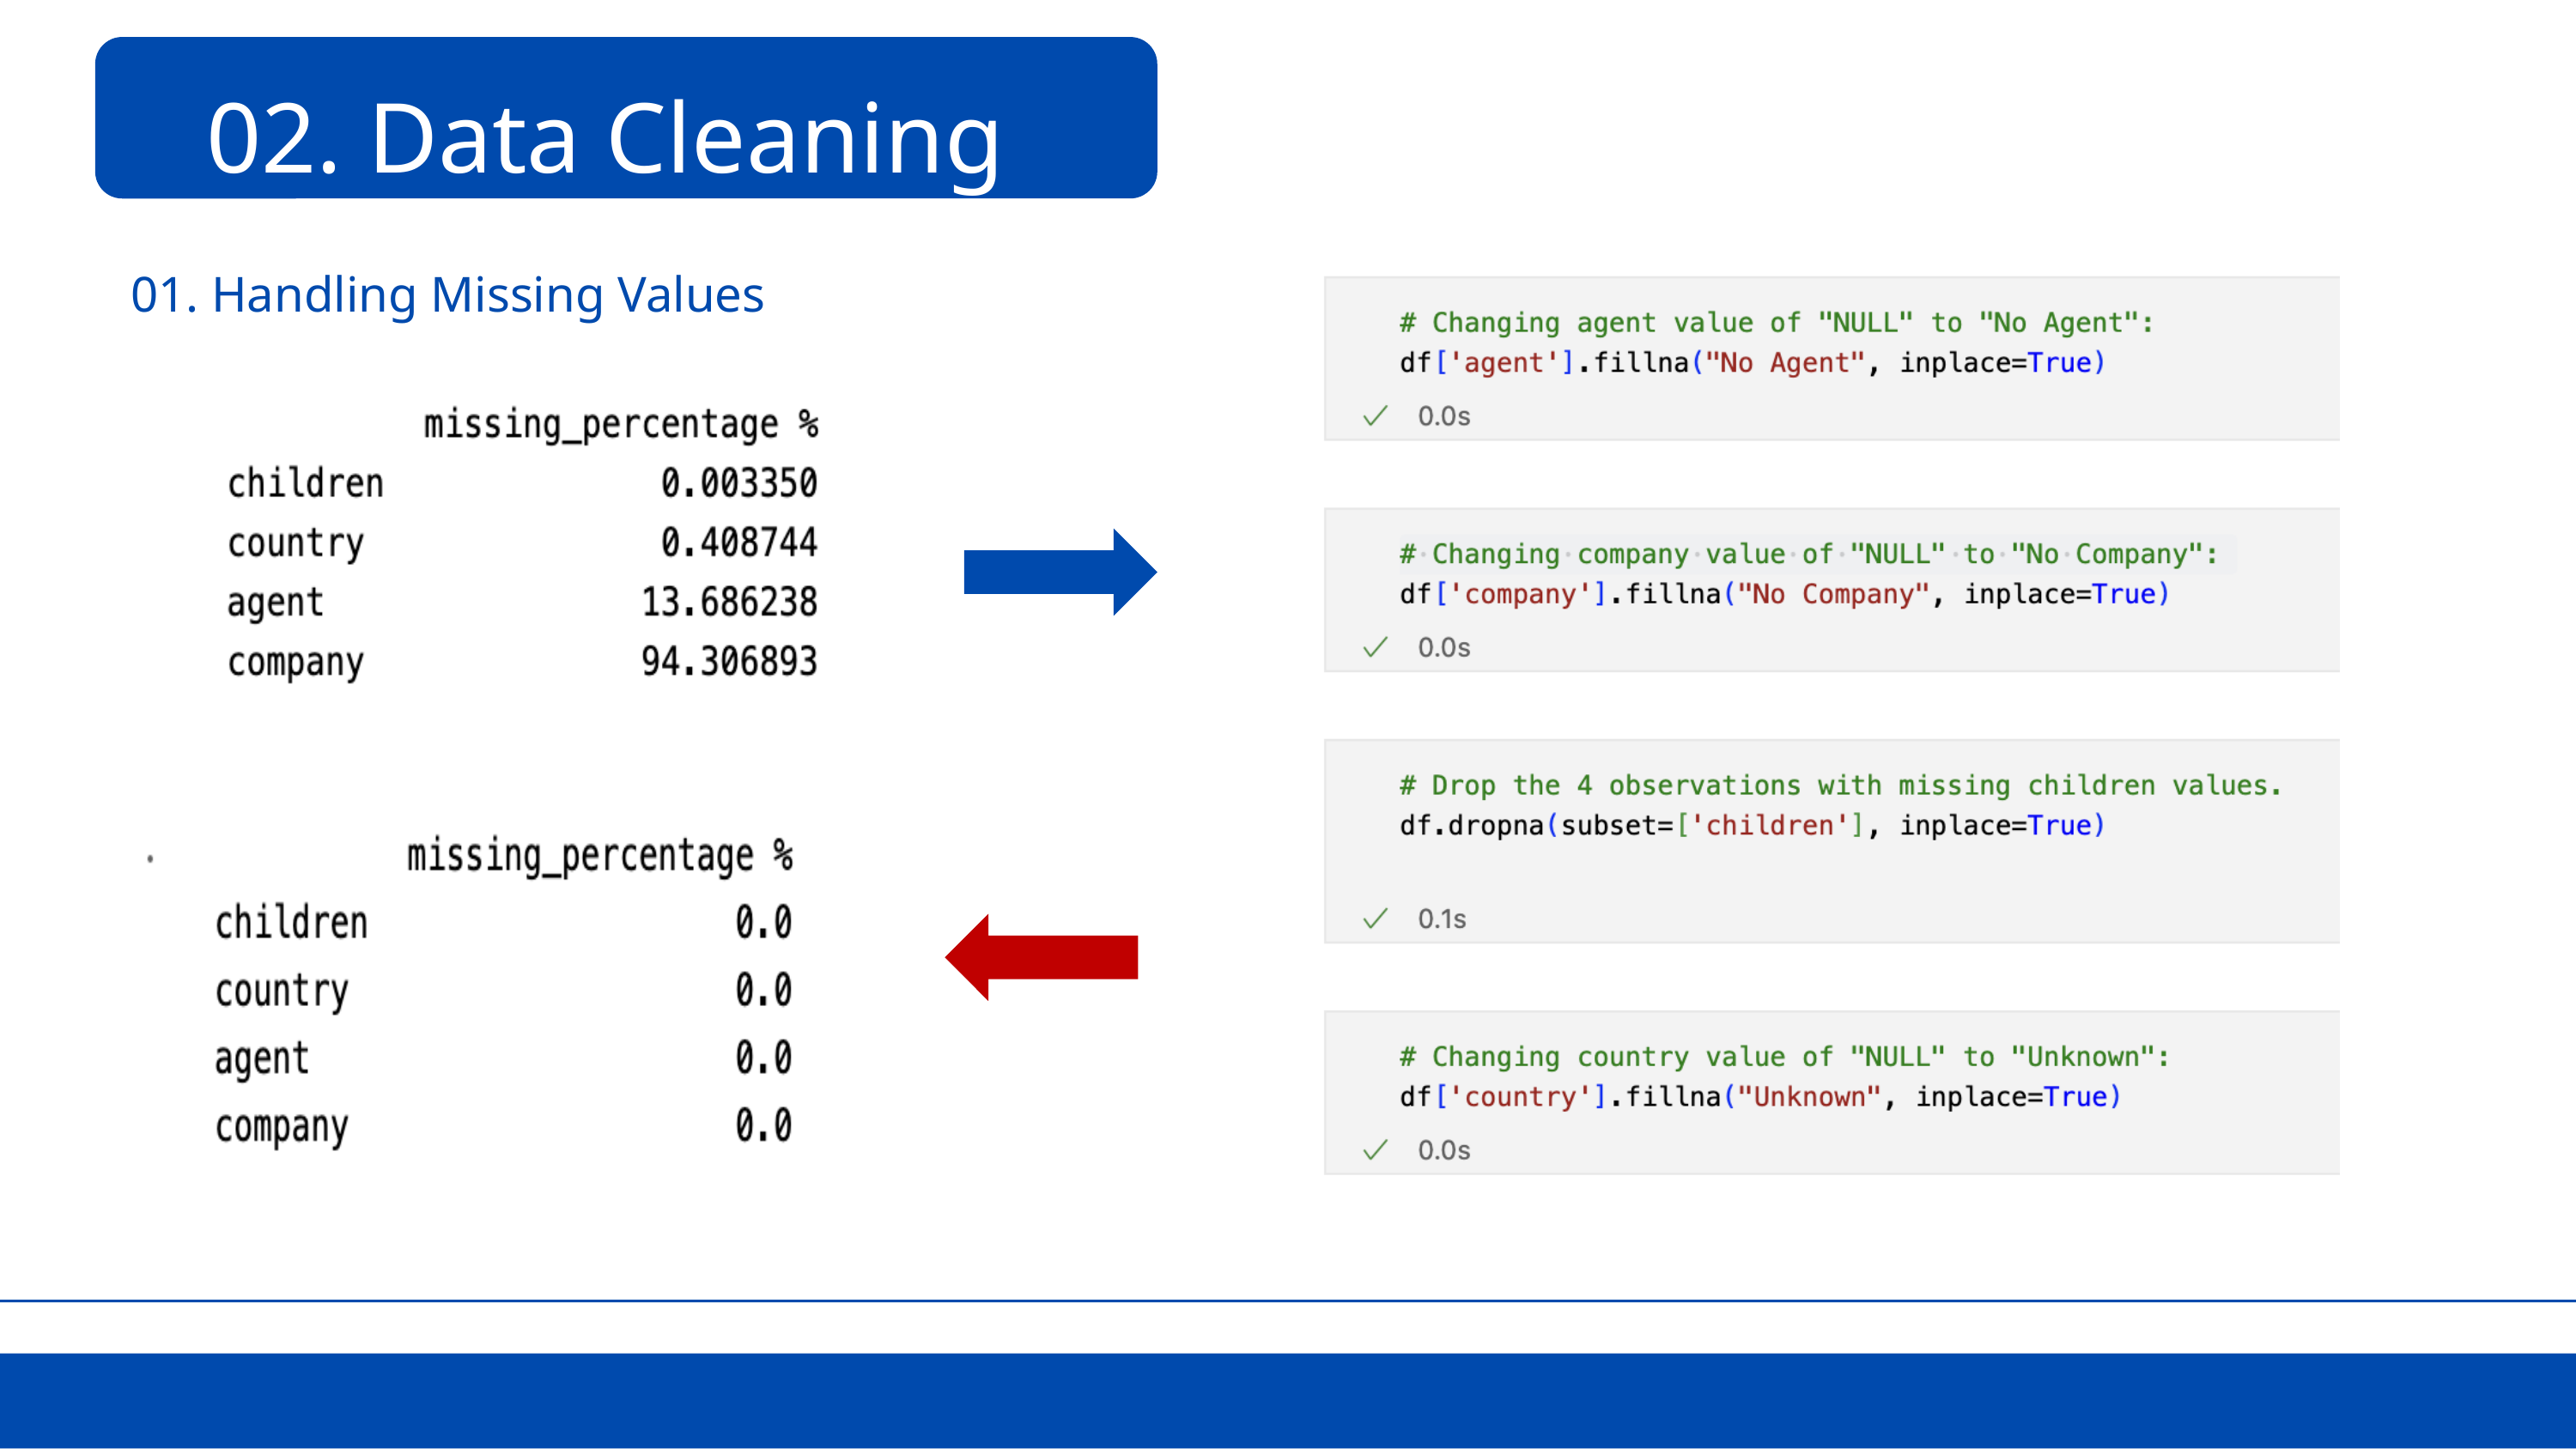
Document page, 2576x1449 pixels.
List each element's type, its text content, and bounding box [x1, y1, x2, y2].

text_box [962, 526, 1159, 618]
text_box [94, 21, 2186, 199]
text_box [0, 1353, 2576, 1449]
picture [1320, 265, 2340, 1214]
picture [145, 799, 855, 1244]
text_box [943, 912, 1140, 1003]
text_box 01. Handling Missing Values [131, 264, 1016, 322]
picture [178, 367, 905, 758]
